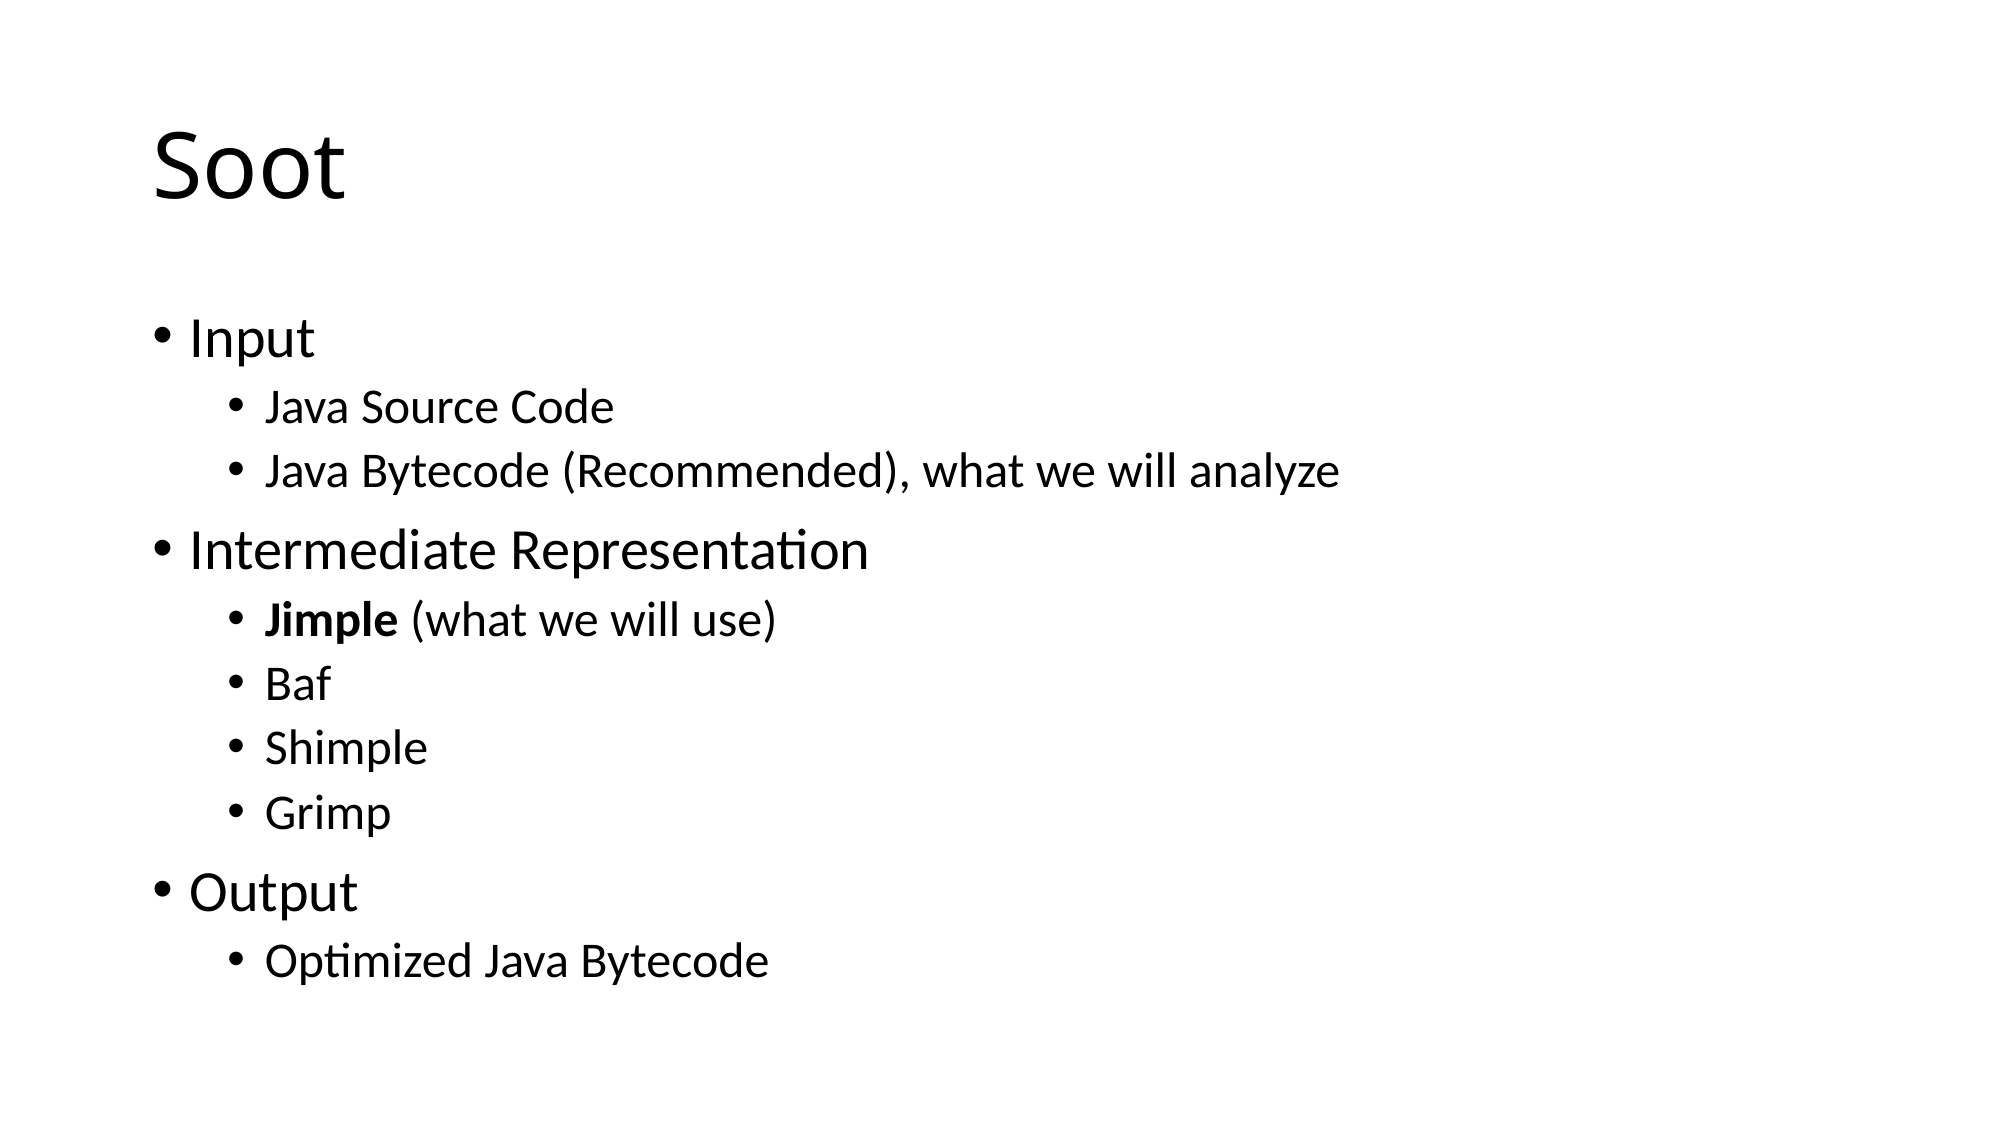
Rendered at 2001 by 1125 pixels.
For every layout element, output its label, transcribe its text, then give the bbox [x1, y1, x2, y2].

title Soot [137, 59, 1863, 278]
list Input Java Source Code Java Bytecode (Recommended), what we will analyze Intermediate Representation Jimple (what we will use) Baf Shimple Grimp Output Optimized Java Bytecode [137, 299, 1863, 1014]
